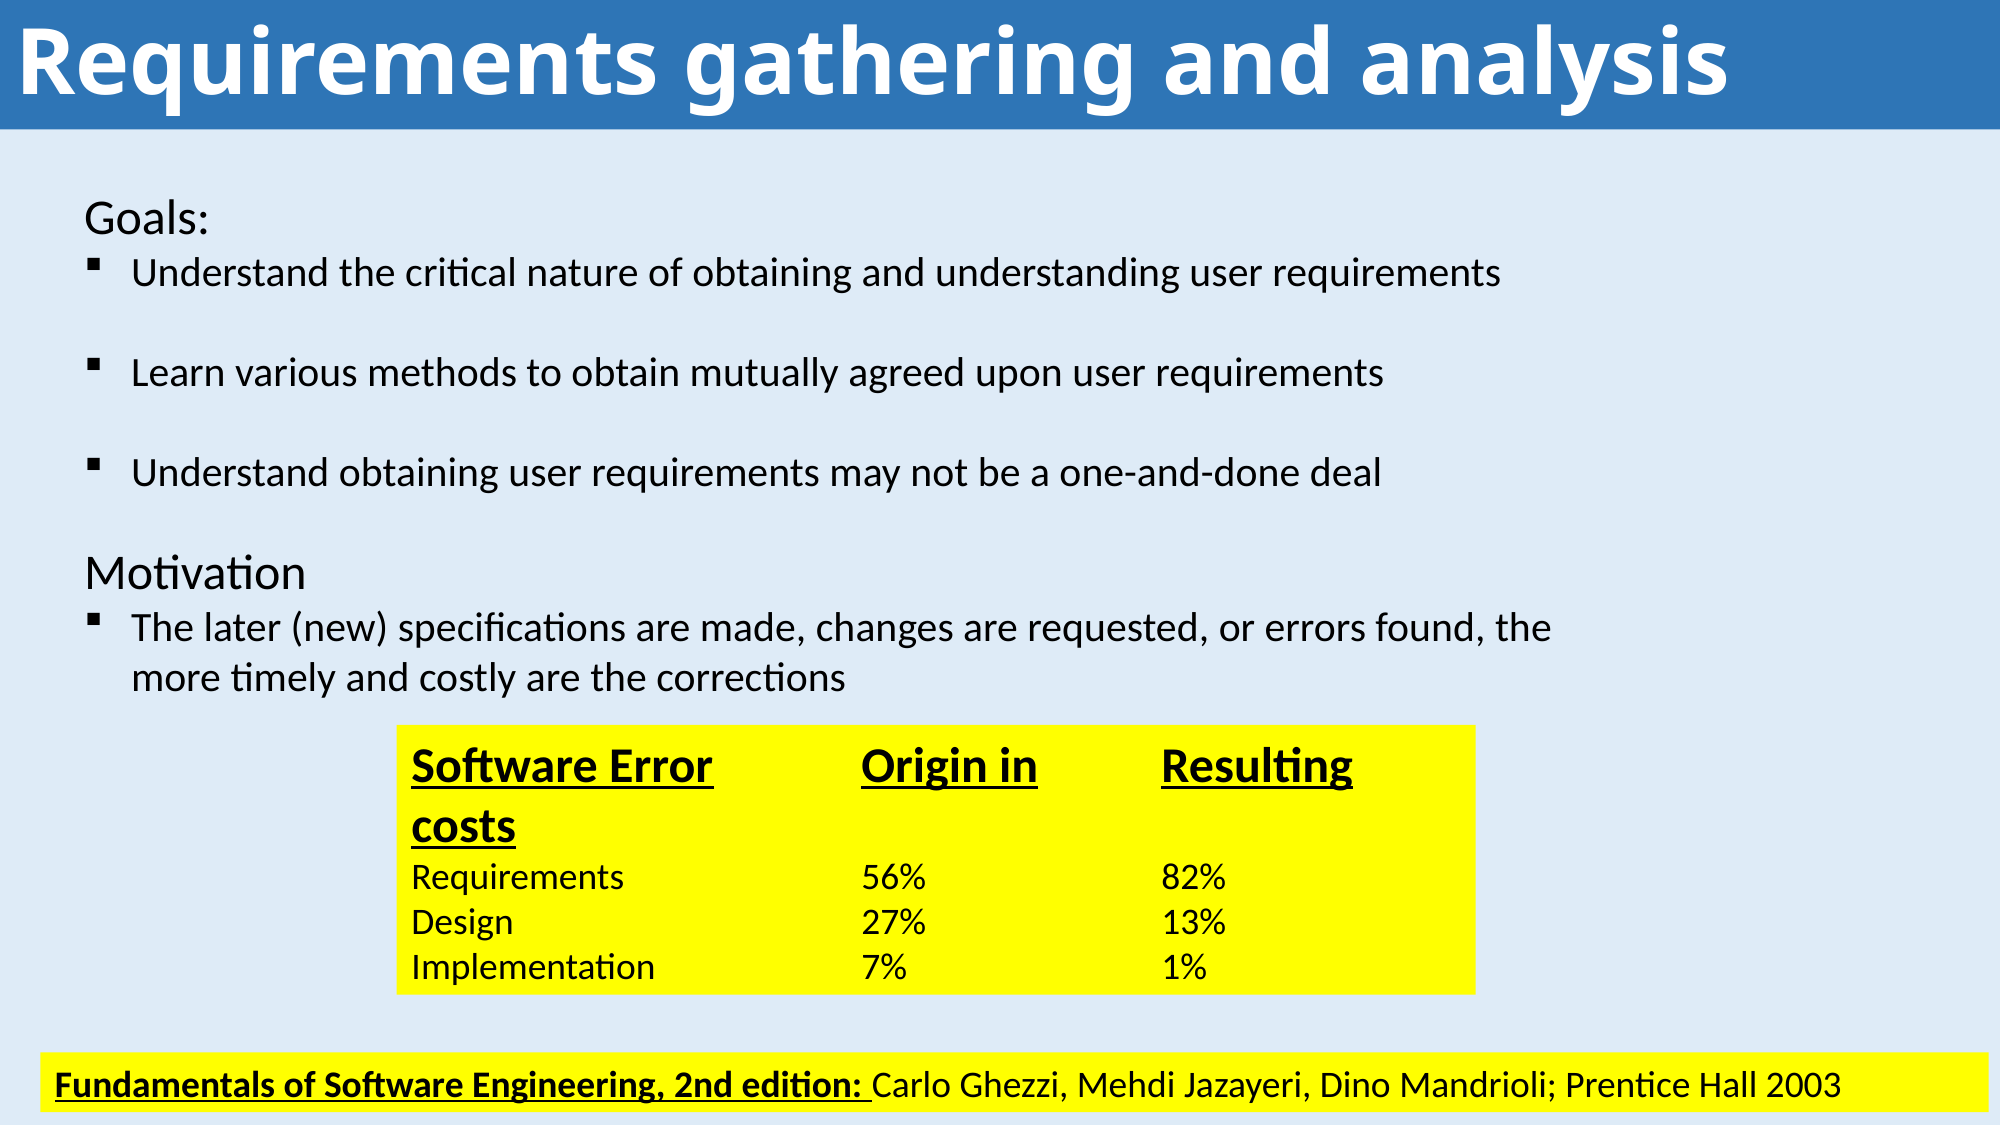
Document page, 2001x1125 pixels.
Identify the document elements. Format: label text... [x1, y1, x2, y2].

text_box Goals: Understand the critical nature of obtaining and understanding user requirements Learn various methods to obtain mutually agreed upon user requirements Understand obtaining user requirements may not be a one-and-done deal Motivation The later (new) specifications are made, changes are requested, or errors found, the more timely and costly are the corrections [69, 176, 1632, 977]
slide_number 15 [1412, 1042, 1863, 1103]
title Requirements gathering and analysis [0, 0, 2000, 130]
text_box Software Error Origin in Resulting costs Requirements 56% 82% Design 27% 13% Implementation 7% 1% [396, 724, 1476, 995]
text_box Fundamentals of Software Engineering, 2nd edition: Carlo Ghezzi, Mehdi Jazayeri, Dino Mandrioli; Prentice Hall 2003 [40, 1052, 1989, 1113]
